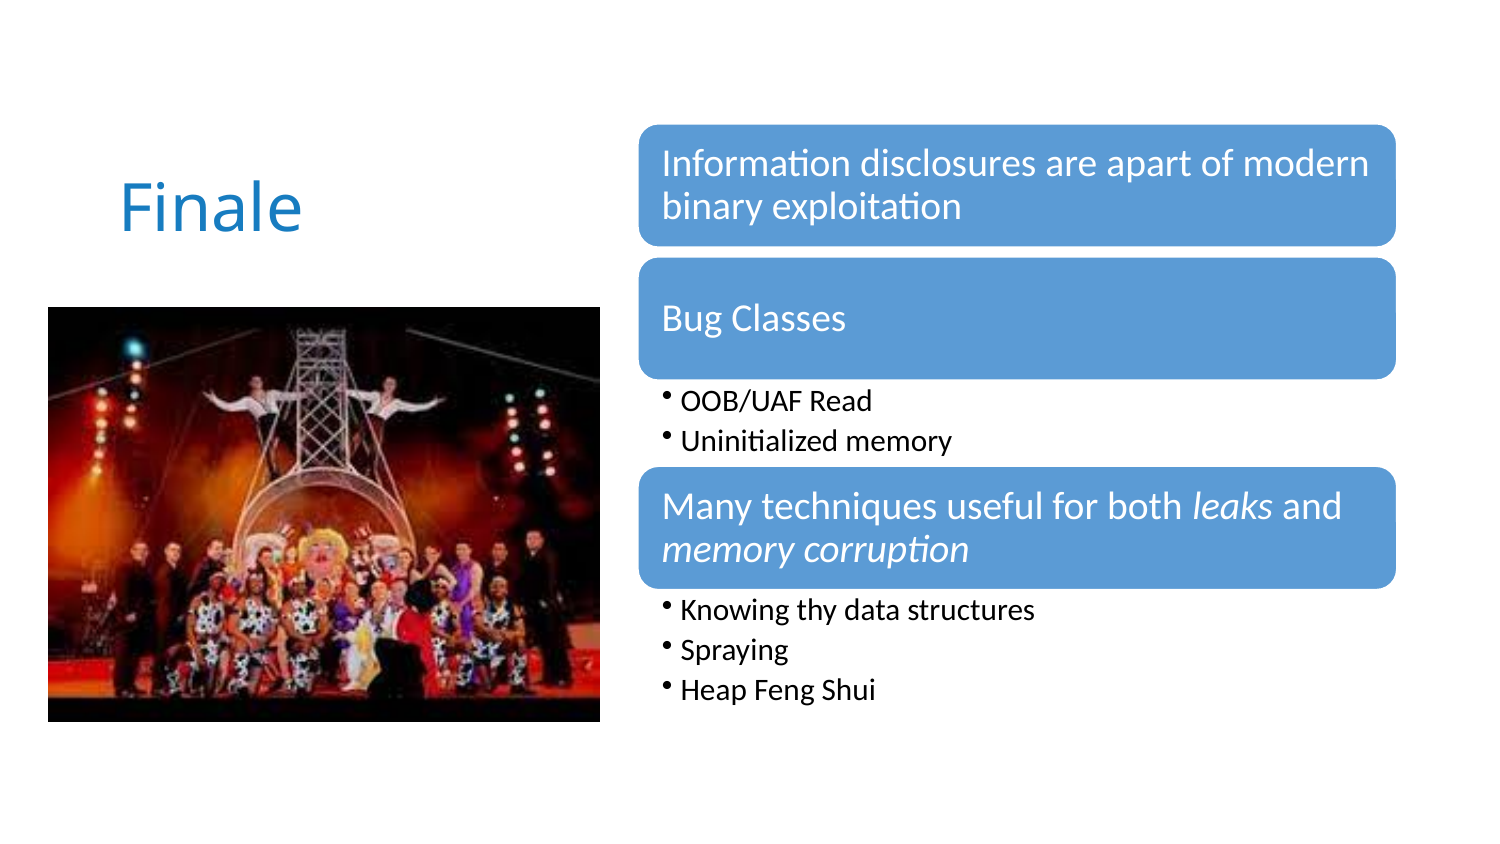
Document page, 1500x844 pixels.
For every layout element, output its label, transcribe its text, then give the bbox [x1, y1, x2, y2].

picture [48, 307, 600, 722]
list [637, 121, 1398, 722]
title Finale [103, 56, 588, 254]
